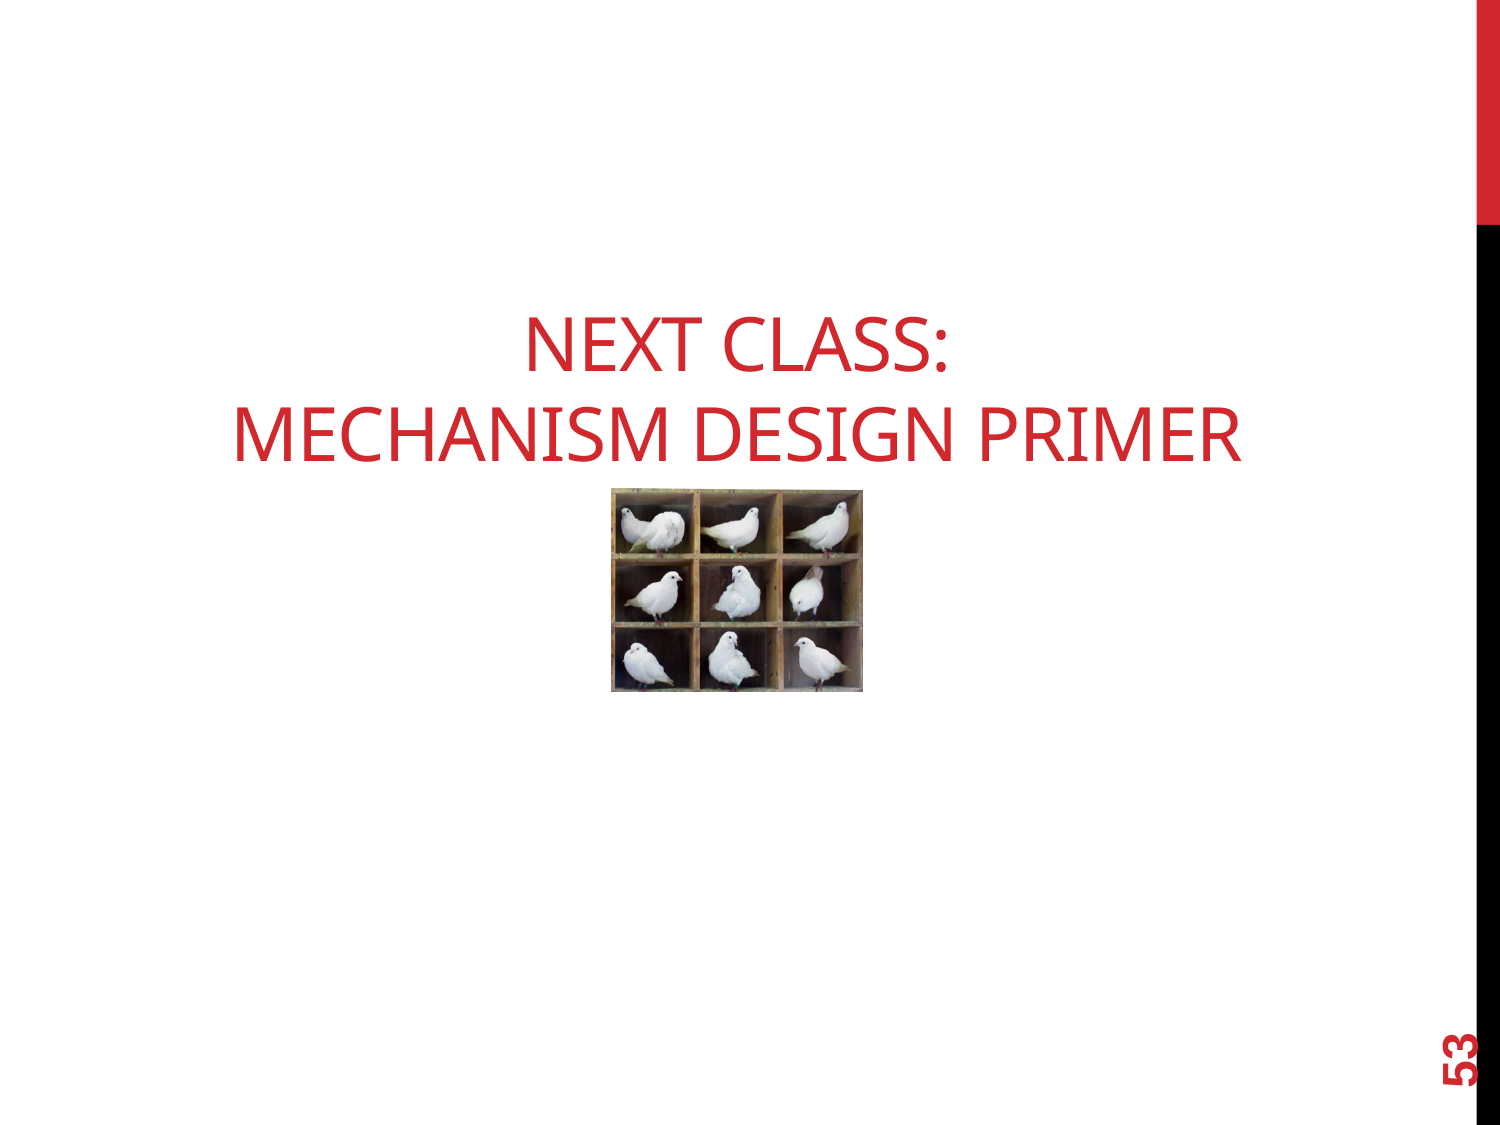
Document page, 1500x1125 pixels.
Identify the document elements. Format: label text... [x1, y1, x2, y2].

title Next class: Mechanism Design Primer [0, 268, 1475, 845]
picture [611, 487, 864, 693]
slide_number 53 [1427, 887, 1488, 1104]
